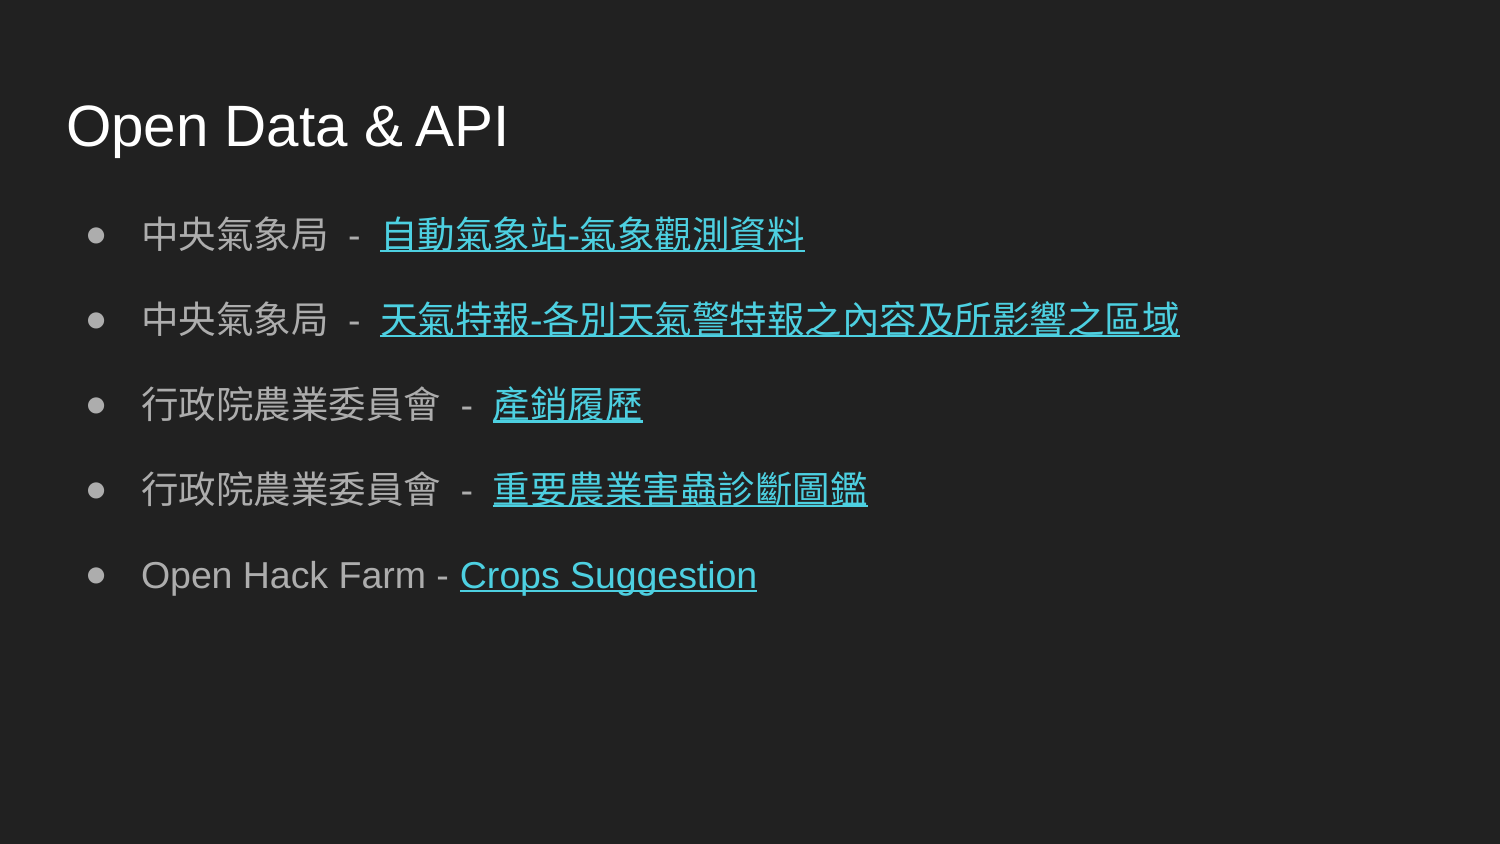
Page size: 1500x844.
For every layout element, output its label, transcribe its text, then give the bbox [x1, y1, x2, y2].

title Open Data & API [51, 72, 1449, 167]
list 中央氣象局 - 自動氣象站-氣象觀測資料 中央氣象局 - 天氣特報-各別天氣警特報之內容及所影響之區域 行政院農業委員會 - 產銷履歷 行政院農業委員會 - 重要農業害蟲診斷圖鑑 Open Hack Farm - Crops Suggestion [51, 189, 1449, 750]
